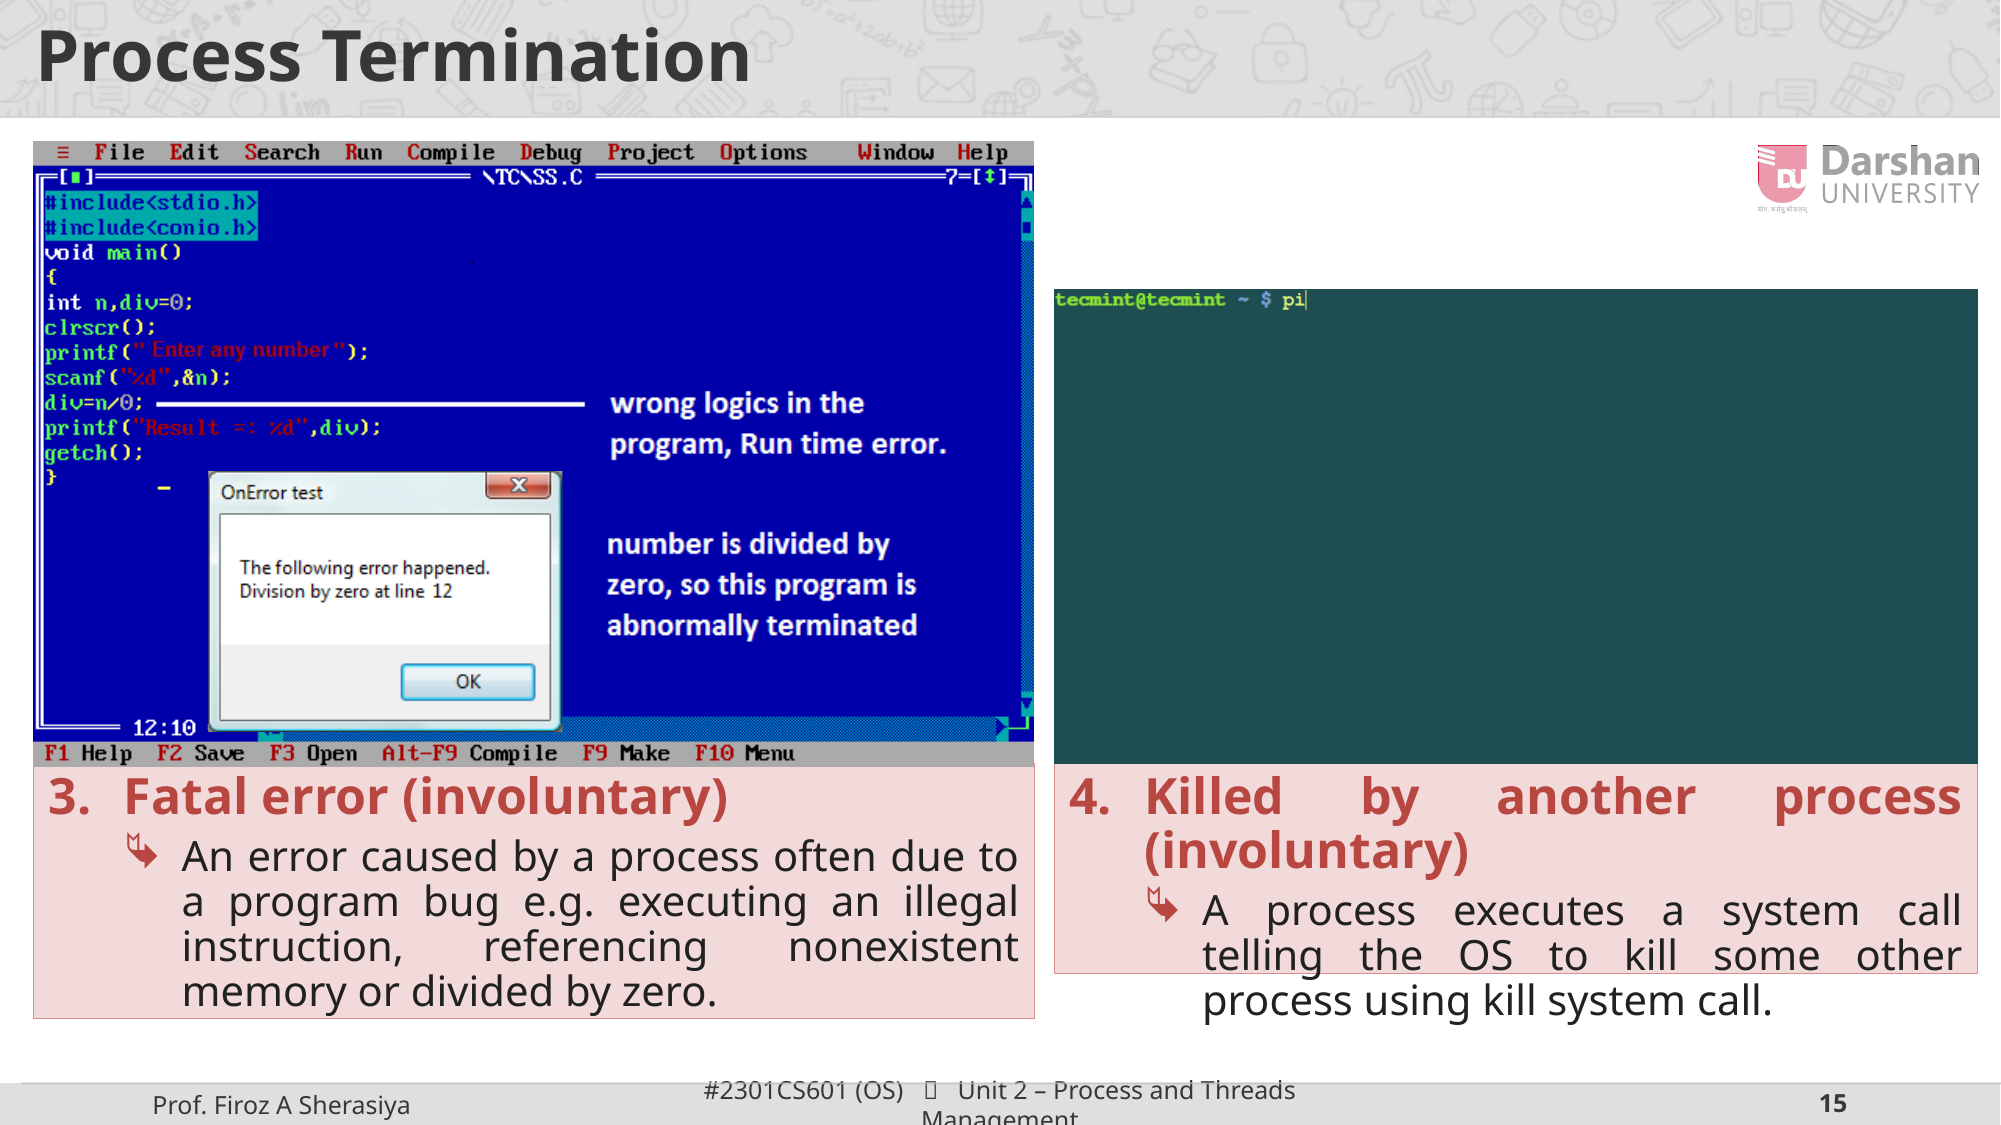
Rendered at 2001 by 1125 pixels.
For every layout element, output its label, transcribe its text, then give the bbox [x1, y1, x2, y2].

picture [1030, 531, 1034, 542]
picture [1027, 342, 1034, 351]
text_box [1758, 145, 1979, 213]
picture [1030, 367, 1034, 378]
picture [1027, 655, 1034, 664]
picture [1027, 628, 1034, 639]
picture [1027, 558, 1034, 567]
picture [1027, 245, 1034, 254]
picture [1023, 680, 1034, 697]
picture [1027, 270, 1034, 281]
picture [1027, 486, 1034, 495]
title Process Termination [0, 0, 2000, 117]
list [1054, 289, 1978, 764]
picture [1030, 439, 1034, 450]
picture [1027, 387, 1034, 398]
picture [1027, 583, 1034, 594]
picture [1027, 511, 1034, 522]
text_box Killed by another process (involuntary) A process executes a system call telling the OS to kill some other process using kill system call. [1054, 764, 1978, 974]
text_box Fatal error (involuntary) An error caused by a process often due to a program bug e.g. executing an illegal instruction, referencing nonexistent memory or divided by zero. [33, 763, 1035, 1019]
picture [33, 141, 1034, 767]
picture [1027, 414, 1034, 423]
picture [1030, 459, 1034, 470]
picture [1027, 315, 1034, 326]
